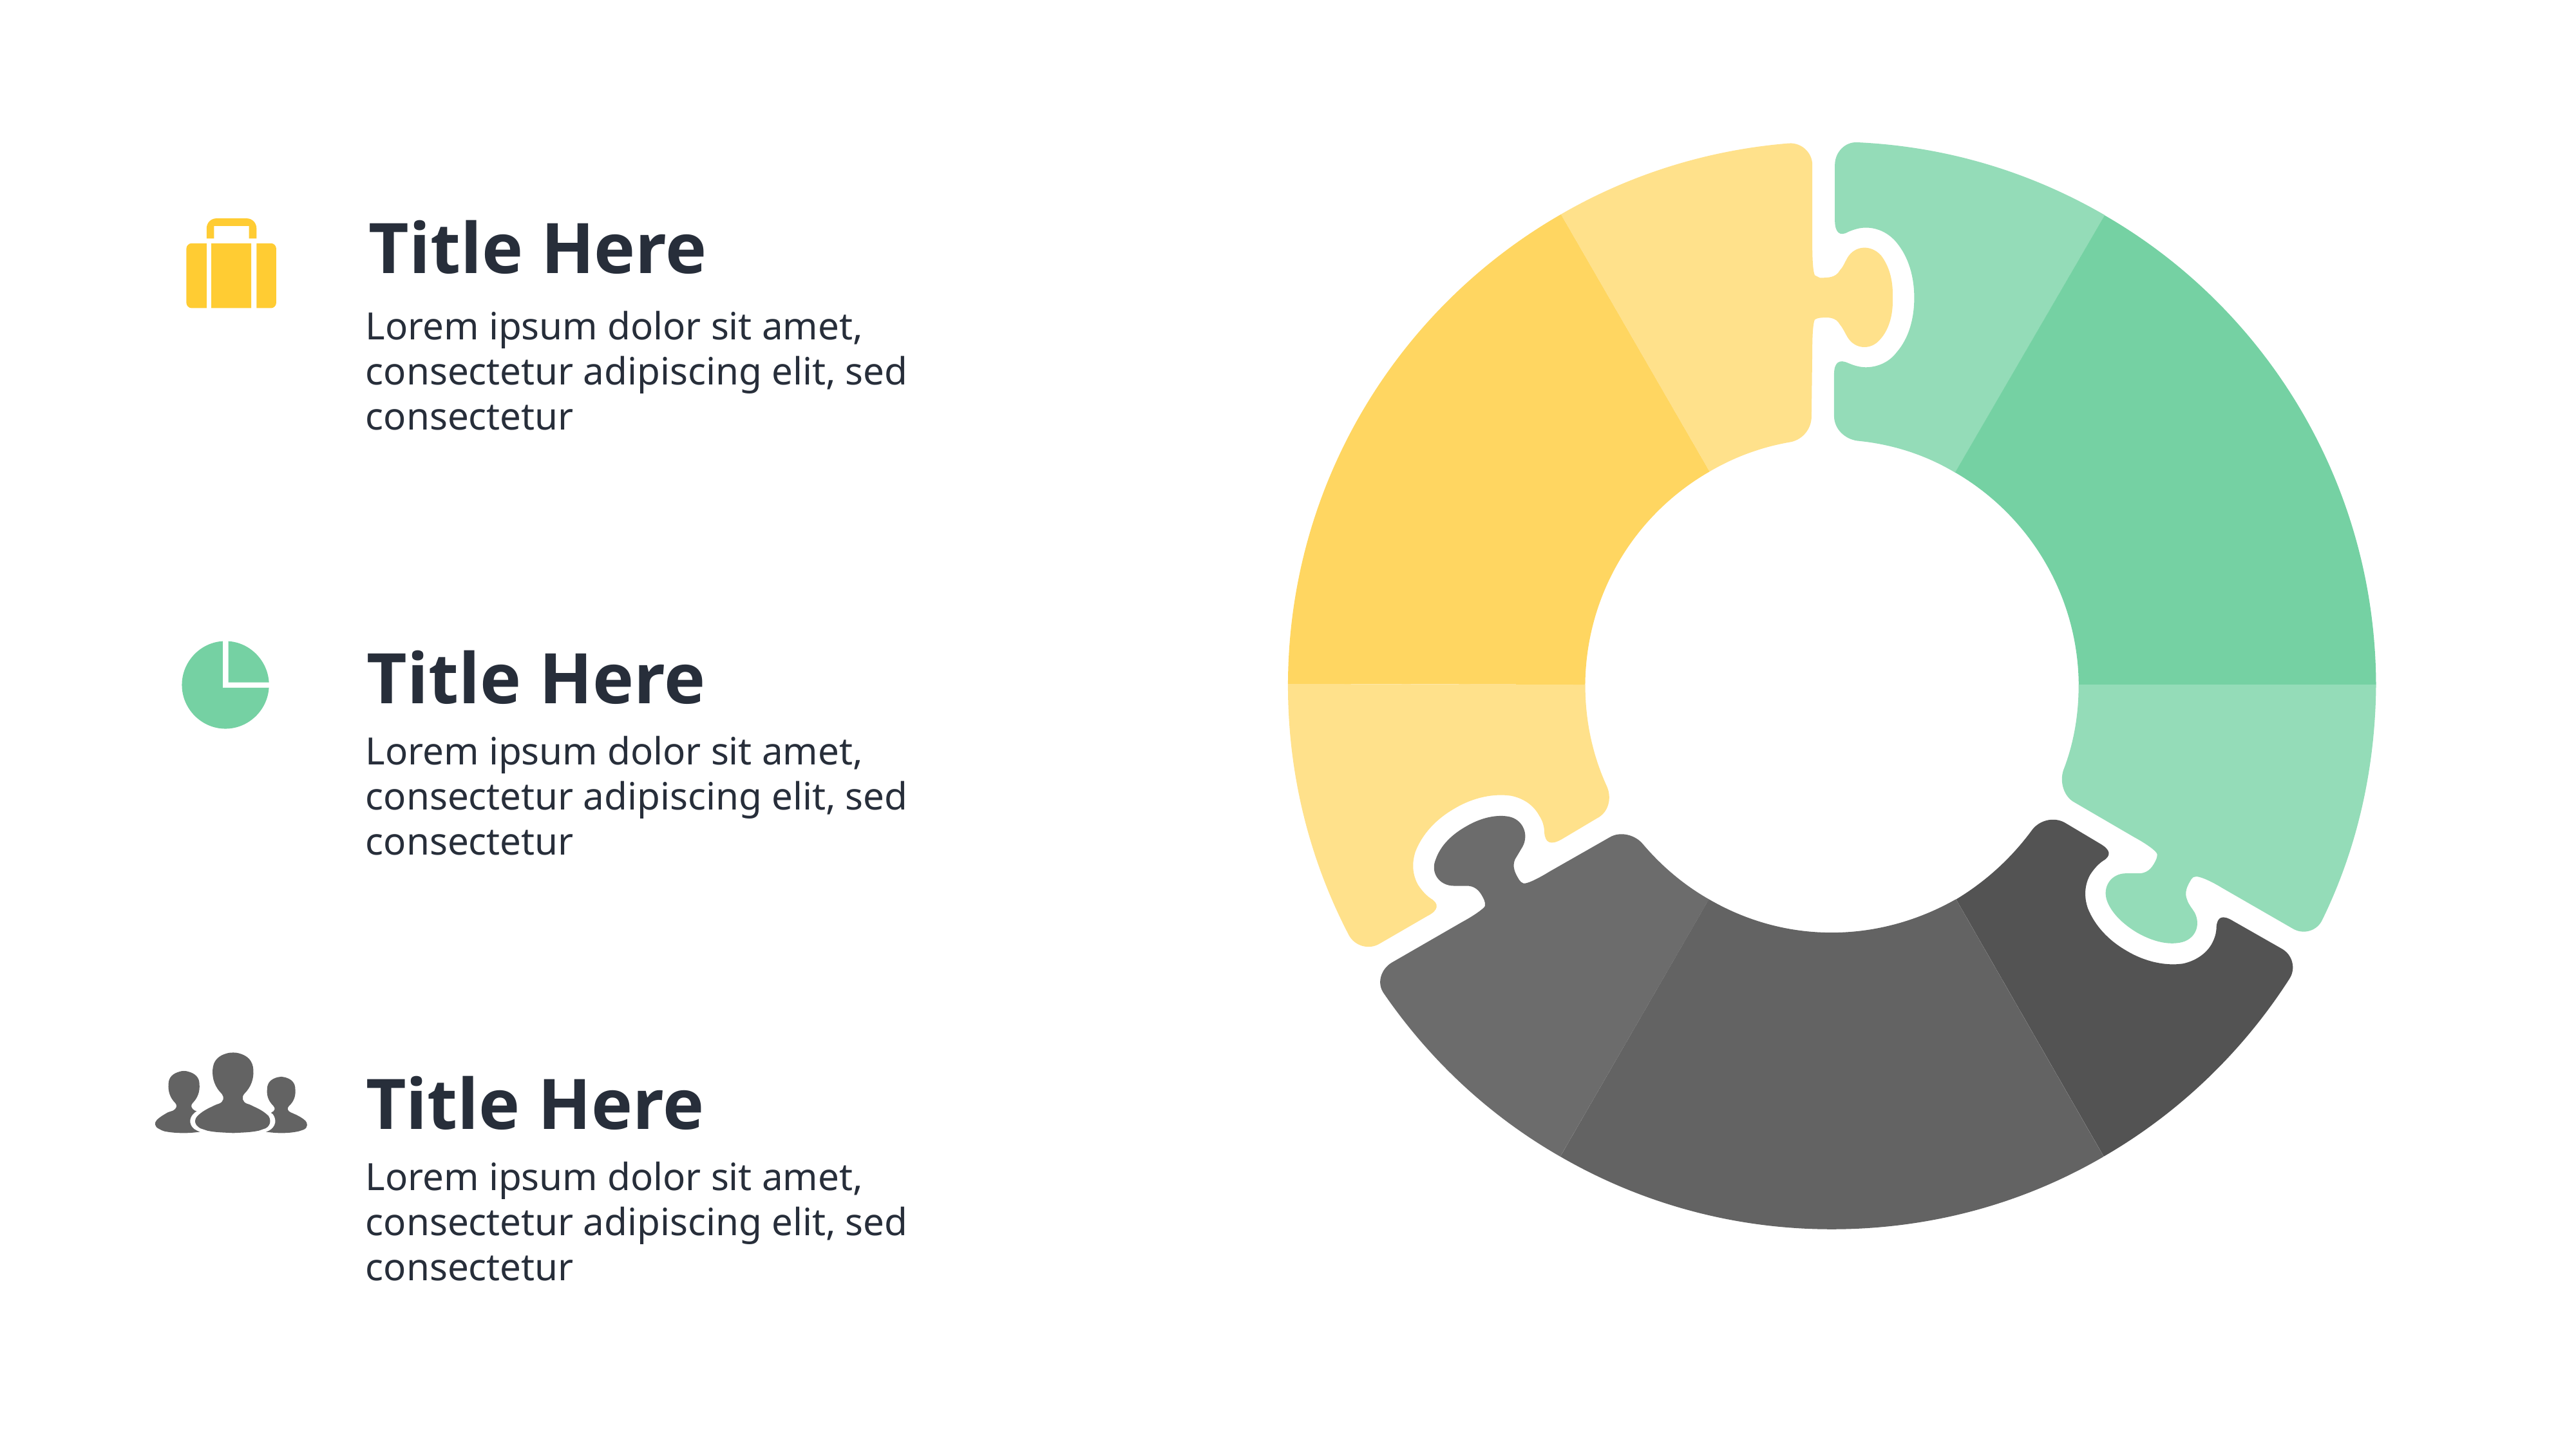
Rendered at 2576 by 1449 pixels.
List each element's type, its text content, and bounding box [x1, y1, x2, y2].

text_box Title Here [366, 1059, 752, 1142]
text_box Lorem ipsum dolor sit amet, consectetur adipiscing elit, sed consectetur [346, 1142, 1027, 1338]
text_box [1560, 899, 2104, 1229]
text_box [1287, 684, 1609, 947]
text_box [186, 218, 276, 308]
text_box Lorem ipsum dolor sit amet, consectetur adipiscing elit, sed consectetur [346, 292, 1027, 488]
text_box [1380, 815, 1709, 1157]
text_box Lorem ipsum dolor sit amet, consectetur adipiscing elit, sed consectetur [346, 717, 1027, 913]
text_box [266, 1076, 307, 1133]
text_box [1287, 214, 1710, 685]
text_box Title Here [368, 204, 729, 323]
text_box [155, 1070, 200, 1133]
text_box [1833, 142, 2105, 473]
text_box [1561, 143, 1893, 472]
text_box [1955, 215, 2376, 685]
text_box [2061, 685, 2376, 943]
text_box [195, 1052, 270, 1133]
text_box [182, 641, 269, 729]
text_box Title Here [366, 633, 708, 717]
text_box [1956, 819, 2293, 1157]
